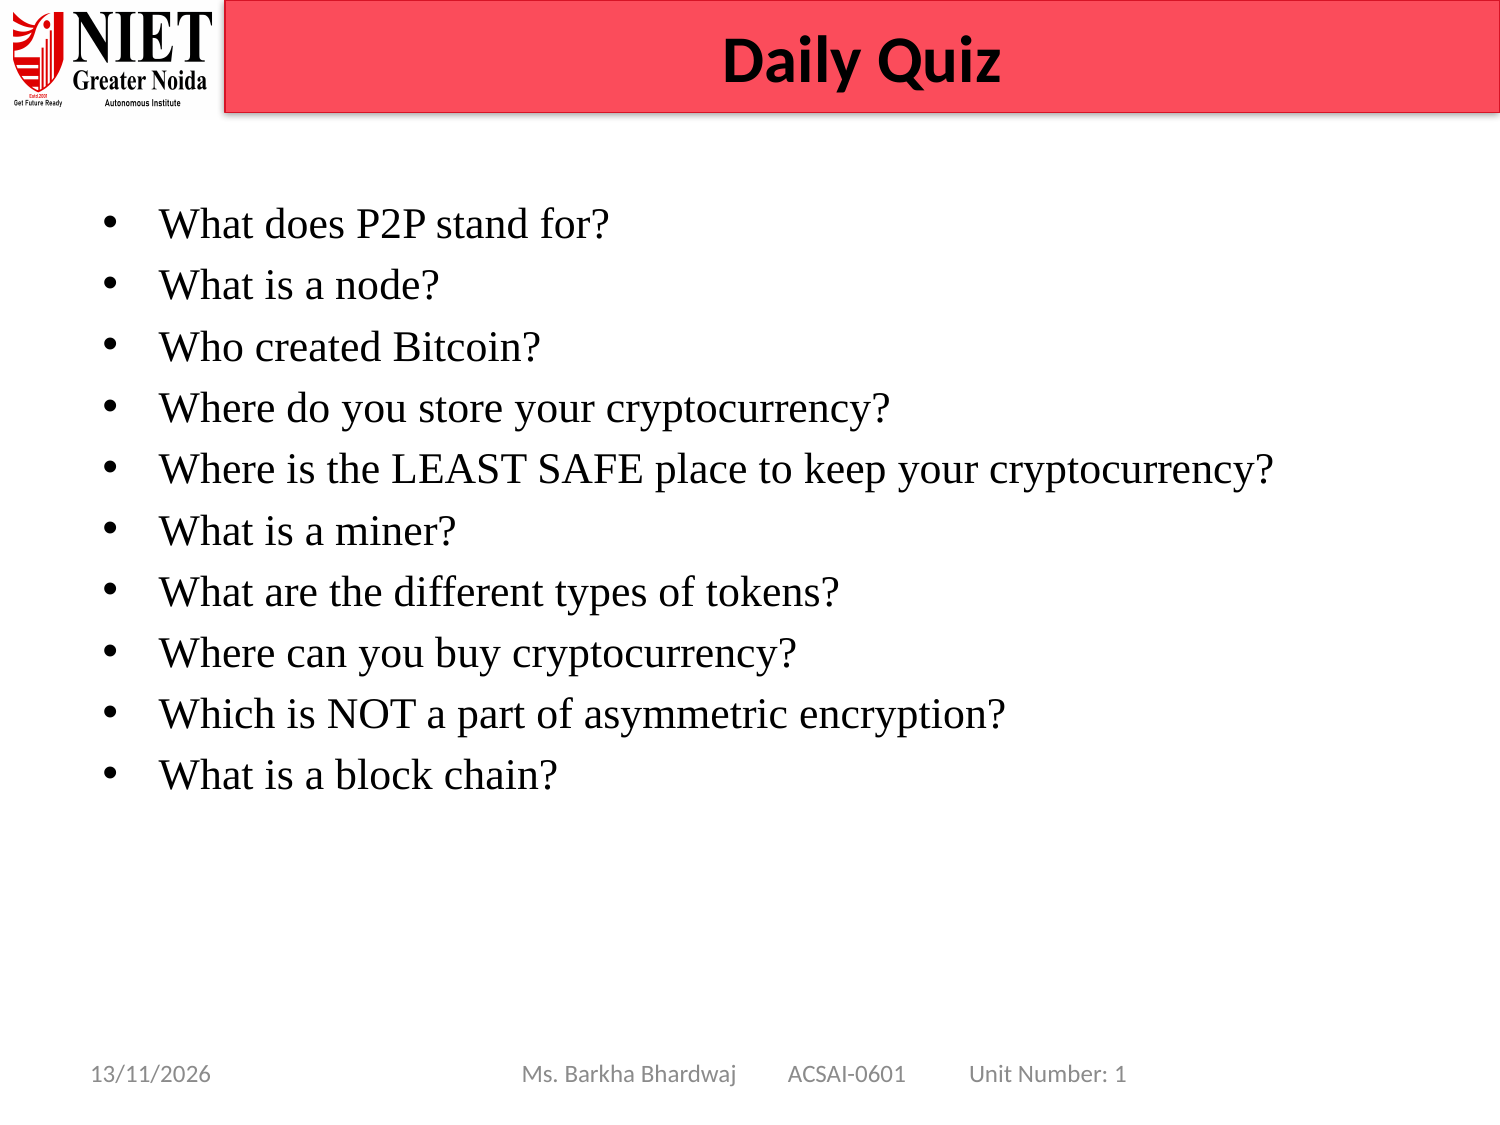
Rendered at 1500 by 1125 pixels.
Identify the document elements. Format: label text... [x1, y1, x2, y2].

text_box Daily Quiz [224, 1, 1500, 113]
footer Ms. Barkha Bhardwaj ACSAI-0601 Unit Number: 1 [412, 1042, 1238, 1103]
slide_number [75, 1042, 412, 1103]
list What does P2P stand for? What is a node? Who created Bitcoin? Where do you store your cryptocurrency? Where is the LEAST SAFE place to keep your cryptocurrency? What is a miner? What are the different types of tokens? Where can you buy cryptocurrency? Which is NOT a part of asymmetric encryption? What is a block chain? [87, 187, 1438, 930]
picture [0, 1, 225, 120]
